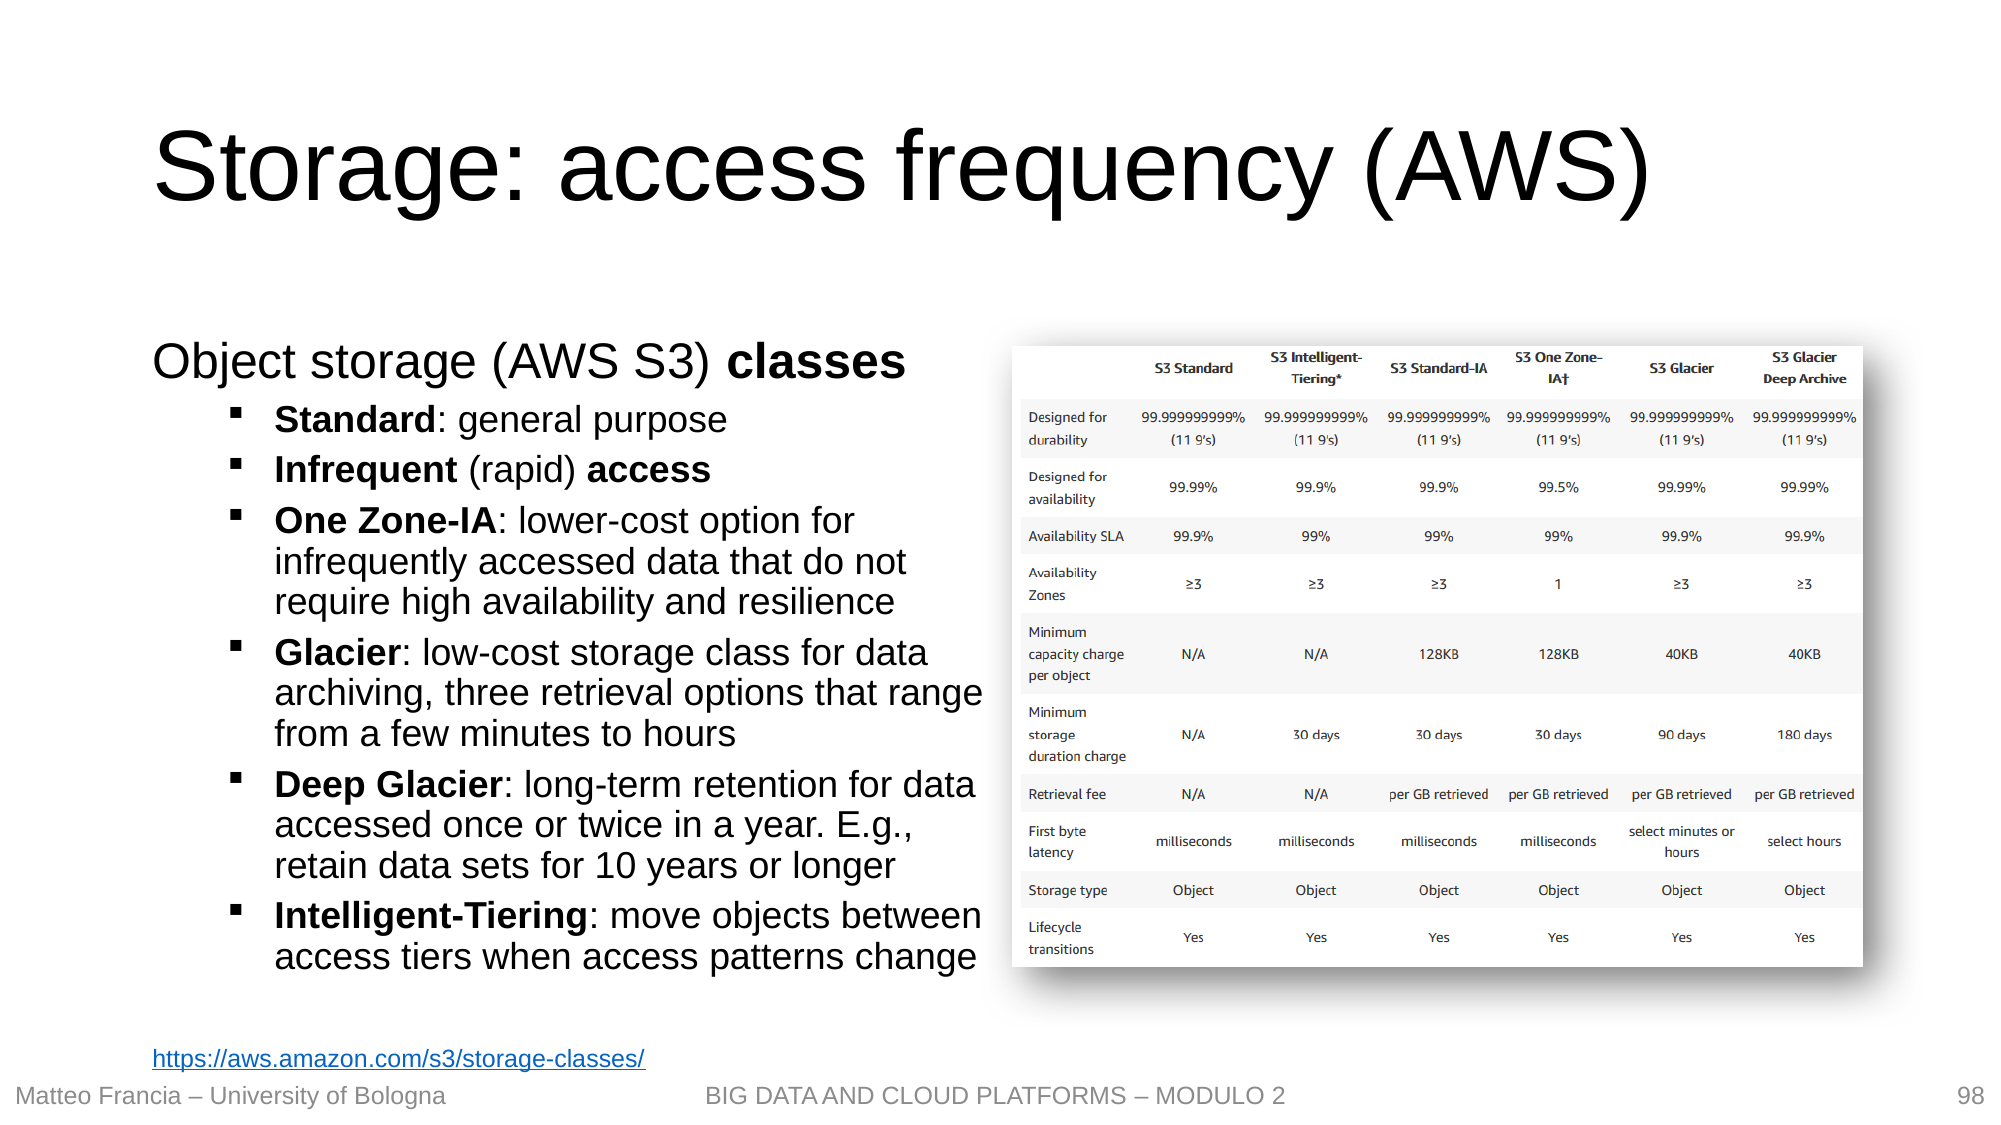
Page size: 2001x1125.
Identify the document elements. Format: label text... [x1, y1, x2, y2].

list Object storage (AWS S3) classes Standard: general purpose Infrequent (rapid) access One Zone-IA: lower-cost option for infrequently accessed data that do not require high availability and resilience Glacier: low-cost storage class for data archiving, three retrieval options that range from a few minutes to hours Deep Glacier: long-term retention for data accessed once or twice in a year. E.g., retain data sets for 10 years or longer Intelligent-Tiering: move objects between access tiers when access patterns change [137, 299, 1013, 1014]
table_cell 38000$/year [1004, 367, 1013, 979]
title Storage: access frequency (AWS) [137, 59, 1863, 278]
text_box https://aws.amazon.com/s3/storage-classes/ [137, 1035, 1138, 1081]
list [1012, 346, 1863, 967]
slide_number 98 [1550, 1065, 2000, 1125]
footer Matteo Francia – University of Bologna [0, 1065, 466, 1125]
